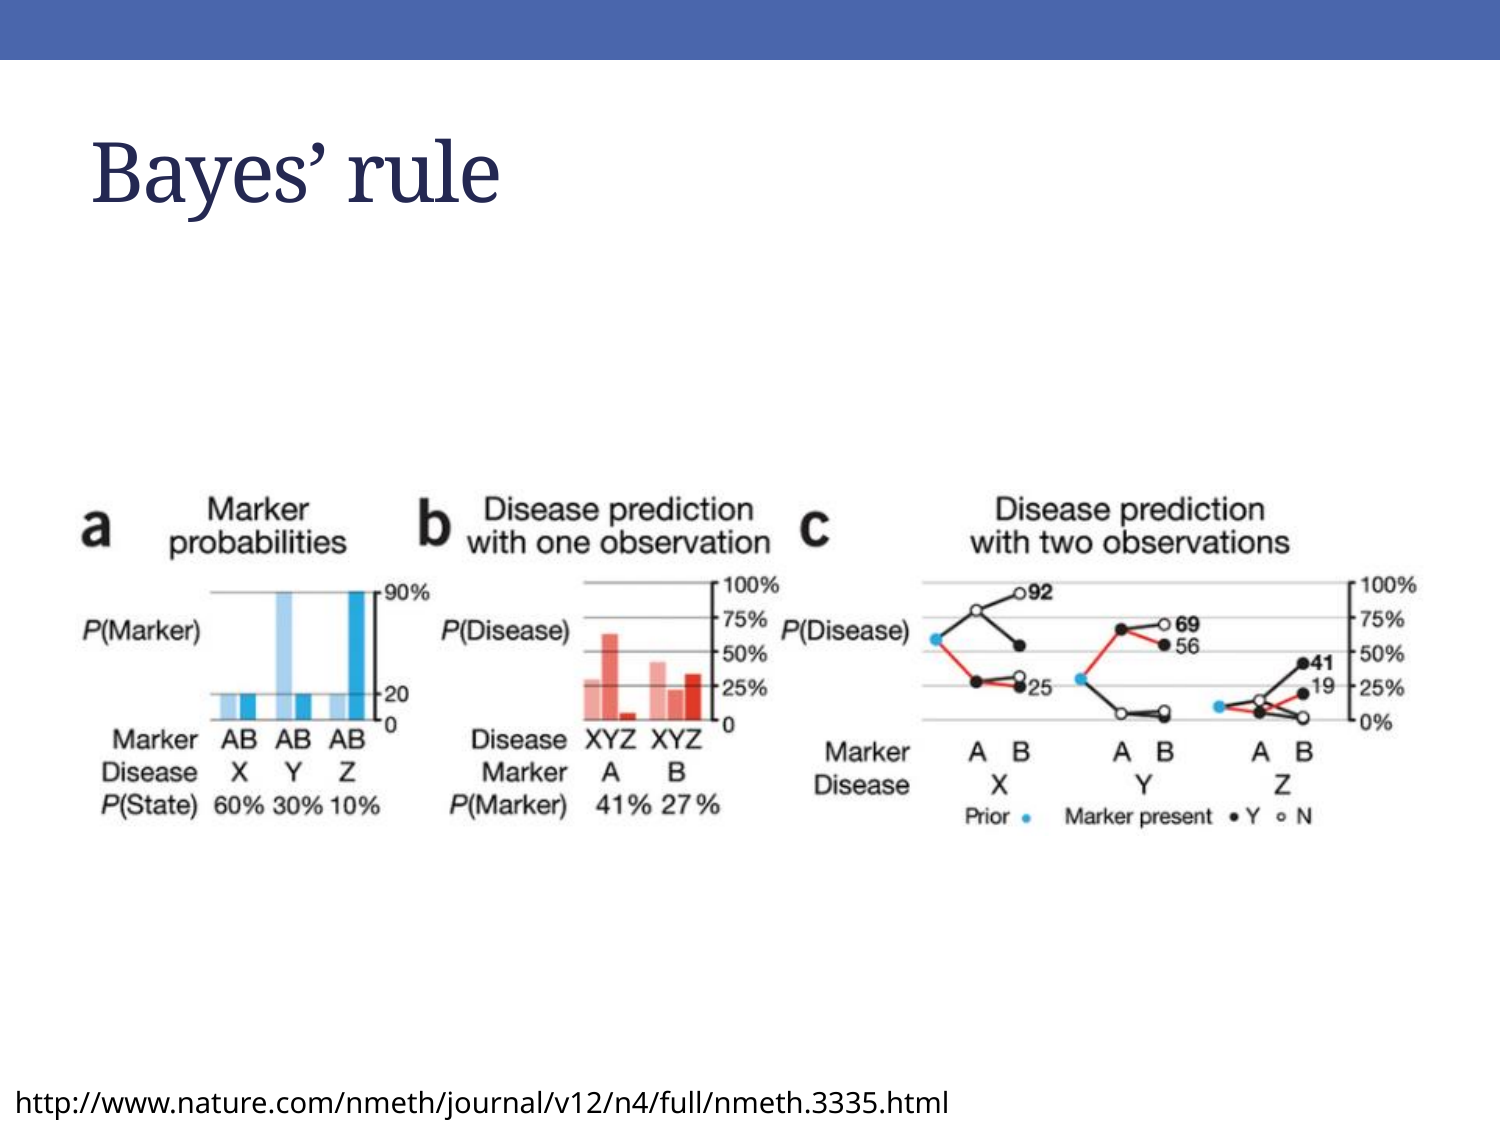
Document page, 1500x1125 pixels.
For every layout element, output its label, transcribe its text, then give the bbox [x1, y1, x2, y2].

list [74, 262, 1426, 1063]
text_box http://www.nature.com/nmeth/journal/v12/n4/full/nmeth.3335.html [0, 1076, 1500, 1125]
title Bayes’ rule [75, 87, 1425, 250]
